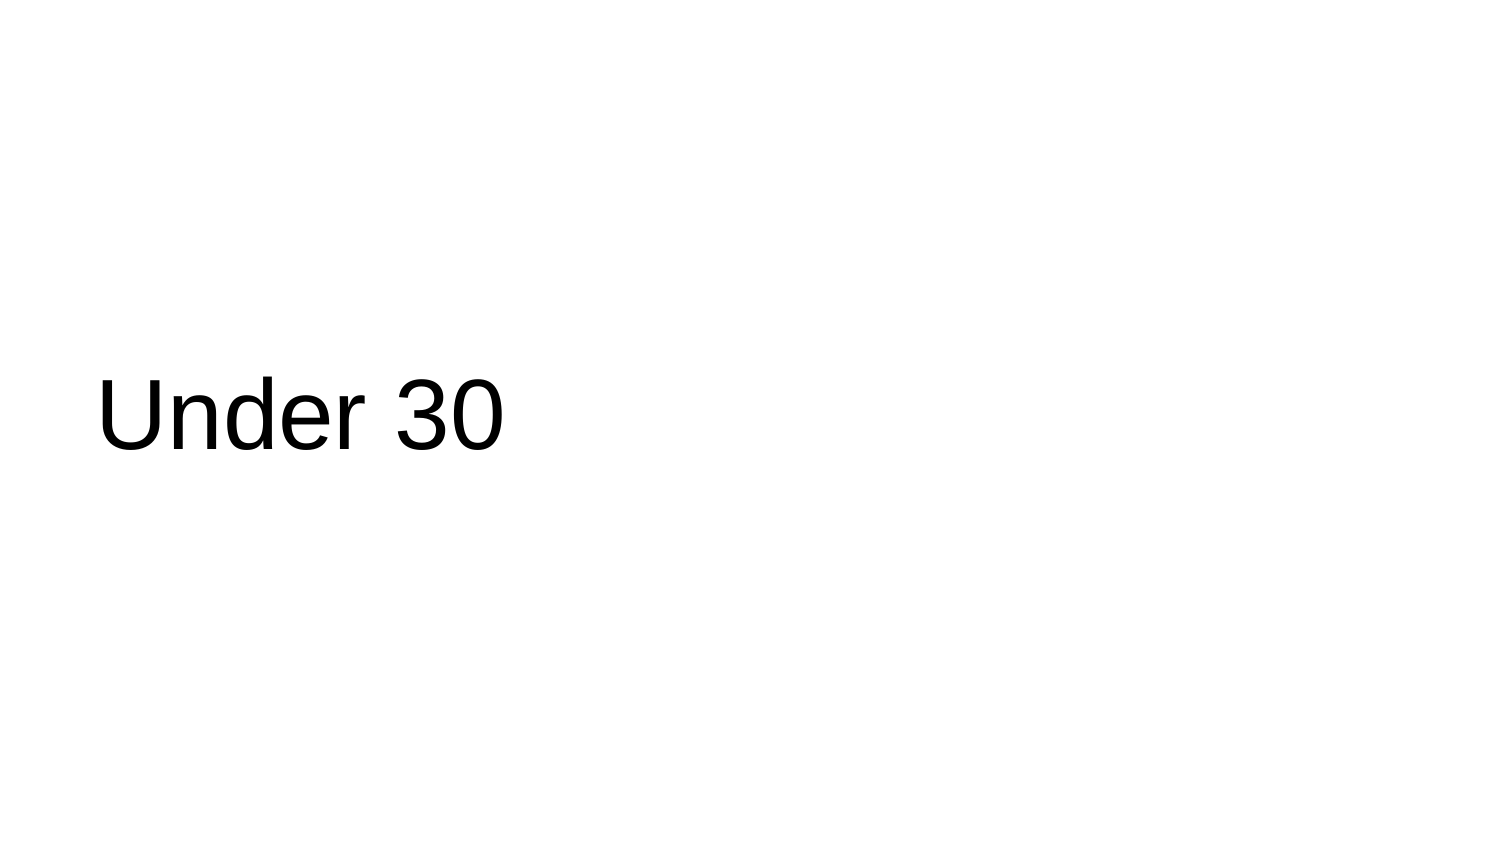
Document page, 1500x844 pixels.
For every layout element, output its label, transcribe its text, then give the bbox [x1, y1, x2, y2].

title Under 30 [80, 73, 1125, 745]
